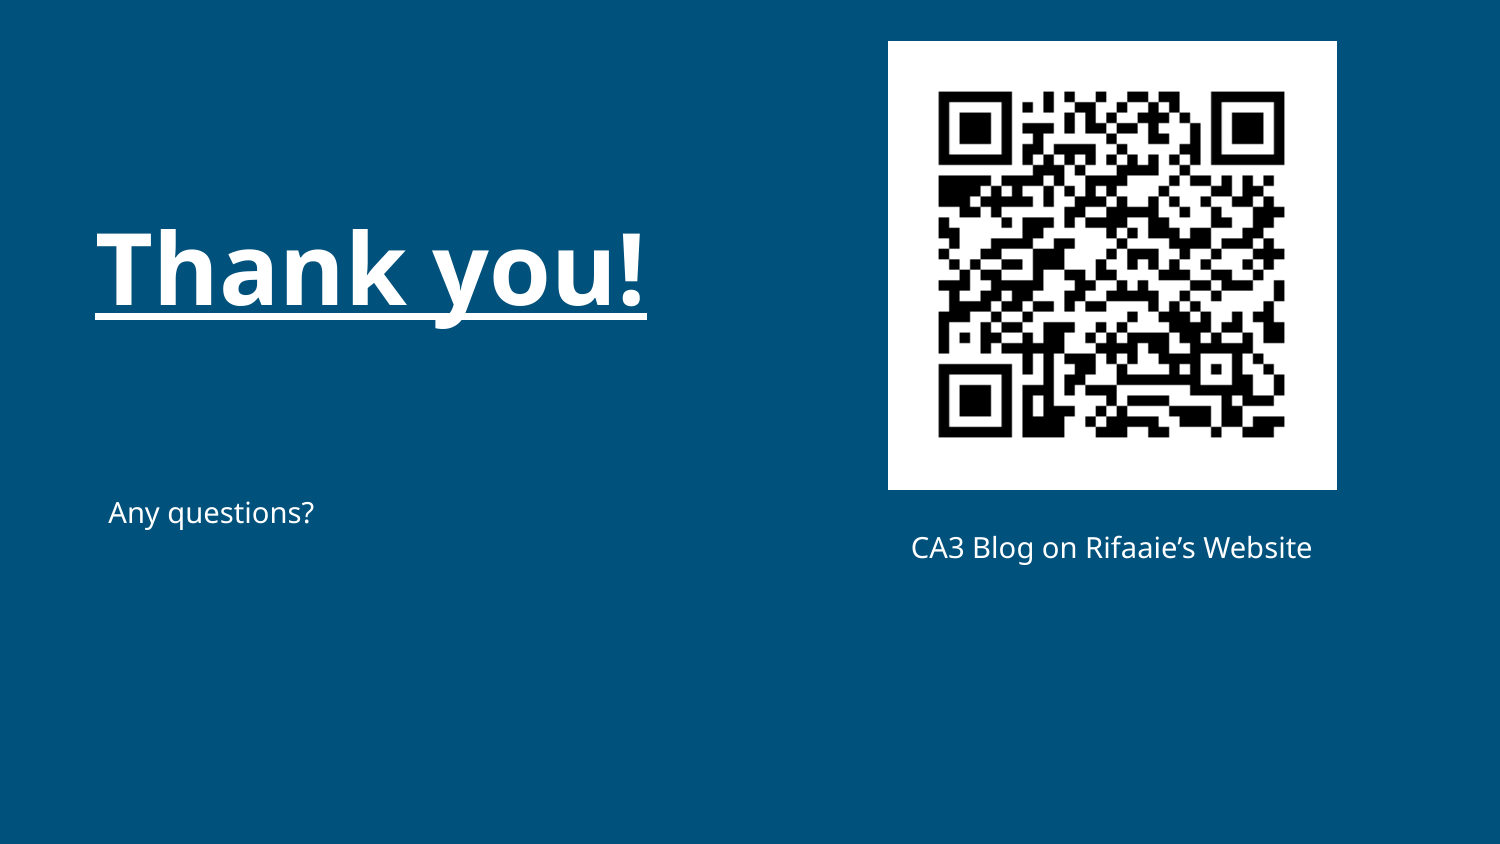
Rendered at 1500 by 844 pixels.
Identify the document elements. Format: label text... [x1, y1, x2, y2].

title Thank you! [80, 86, 842, 445]
text_box Any questions? [93, 479, 569, 754]
picture [889, 42, 1336, 489]
text_box CA3 Blog on Rifaaie’s Website [895, 514, 1344, 613]
